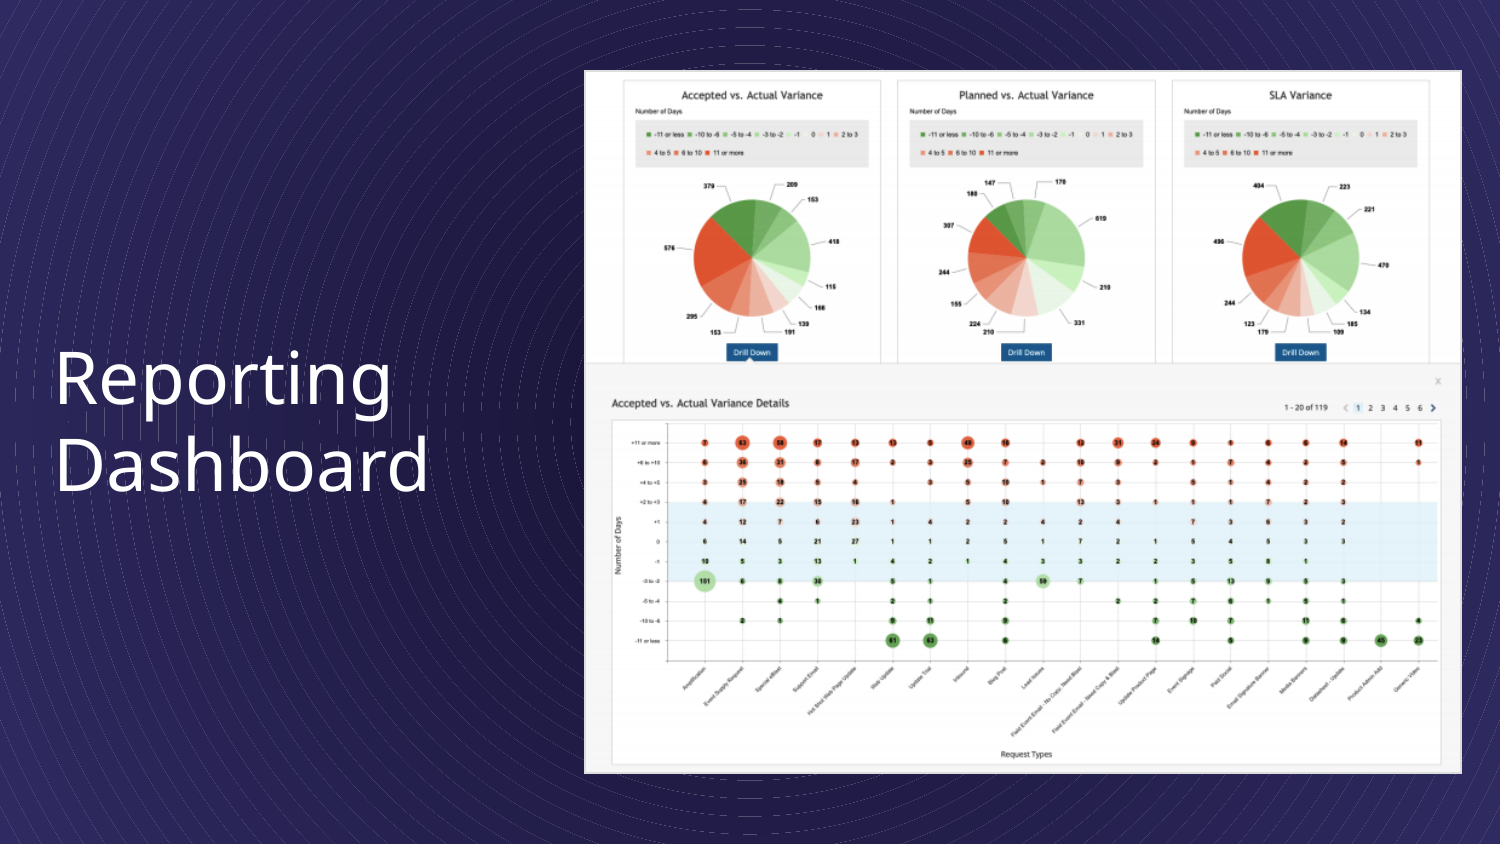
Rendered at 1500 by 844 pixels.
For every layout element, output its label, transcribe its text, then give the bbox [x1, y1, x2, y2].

picture [585, 71, 1460, 772]
title Reporting Dashboard [37, 315, 584, 529]
